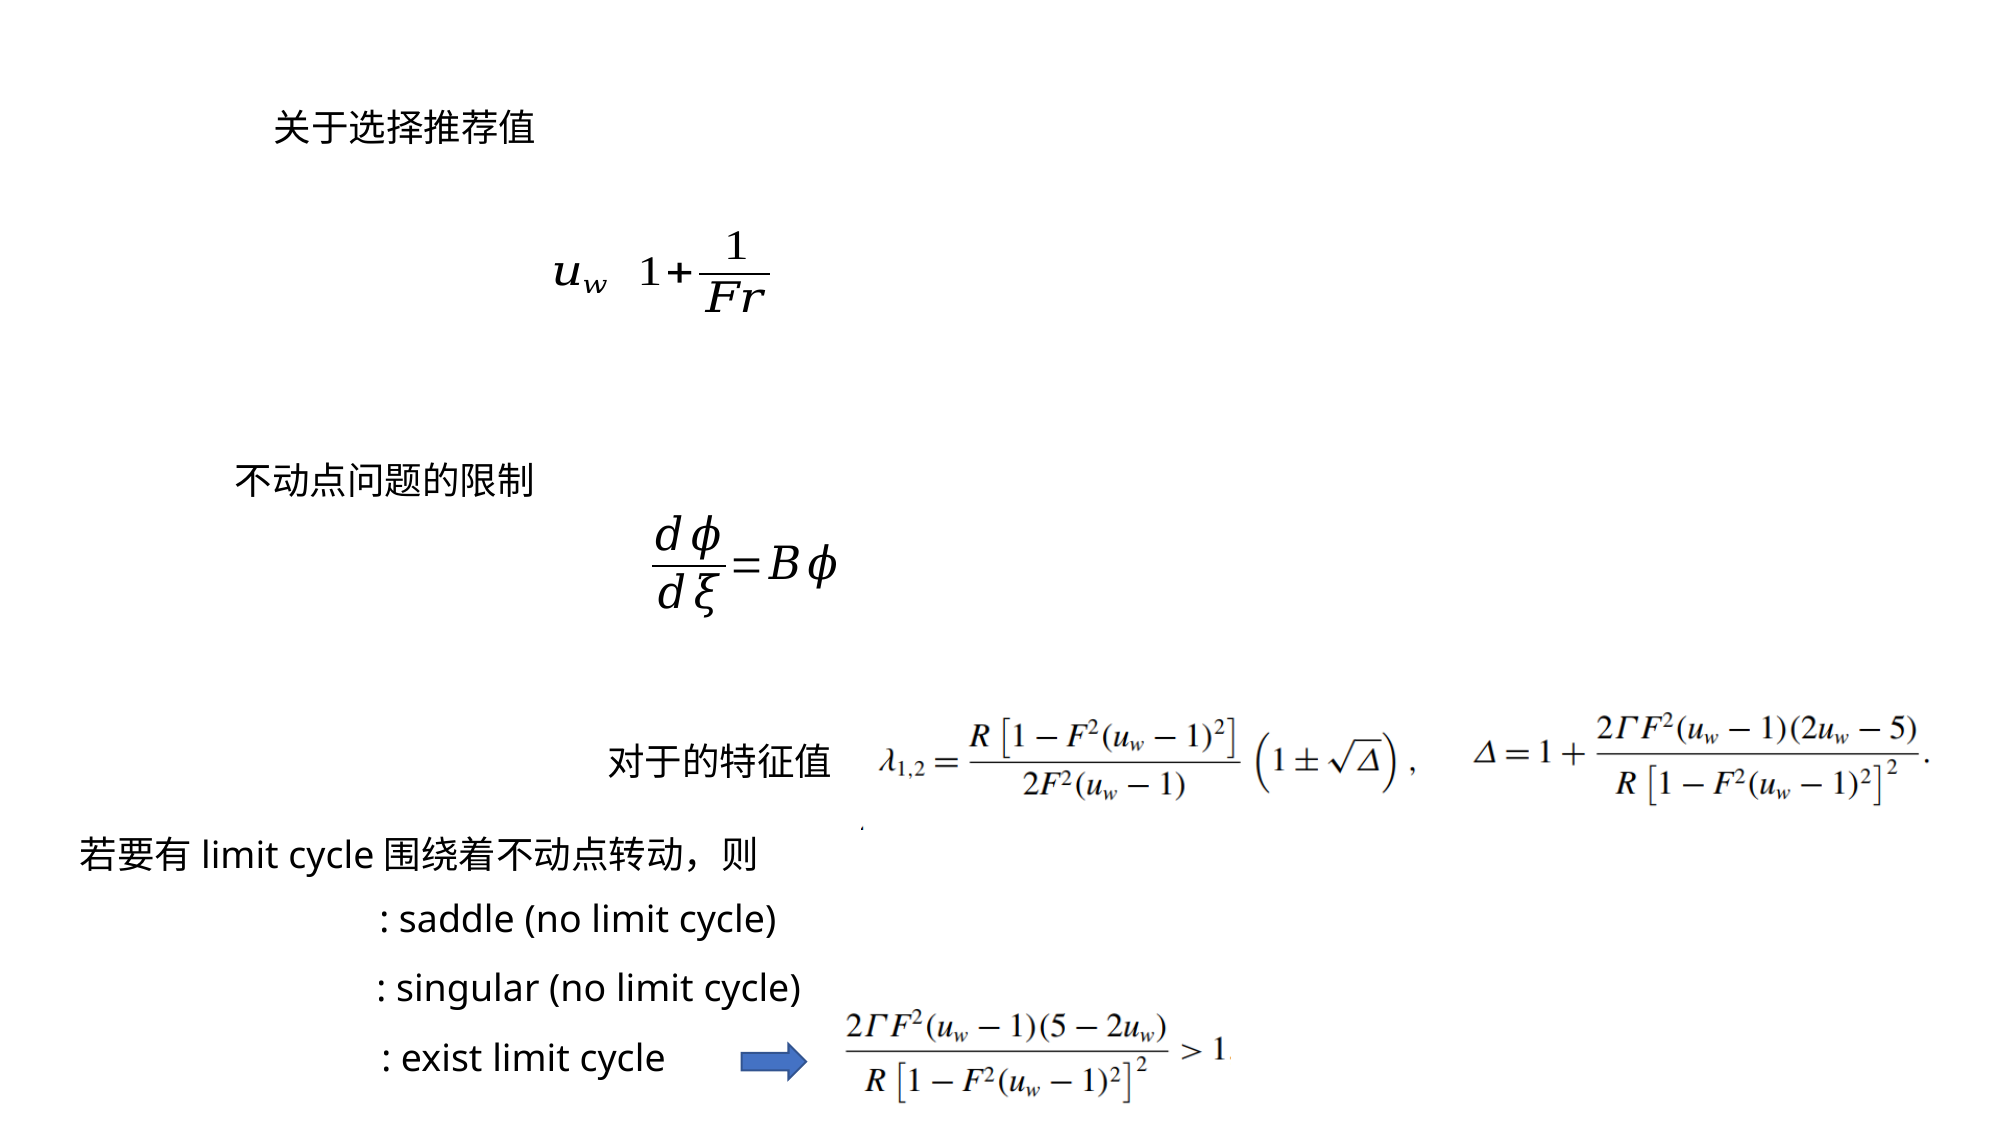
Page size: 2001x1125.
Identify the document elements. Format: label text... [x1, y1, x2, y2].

text_box [740, 1041, 808, 1082]
picture [832, 987, 1231, 1111]
text_box 不动点问题的限制 [219, 449, 550, 510]
picture [1461, 682, 1950, 824]
text_box 若要有limit cycle围绕着不动点转动，则 [64, 823, 774, 884]
picture [861, 691, 1437, 830]
